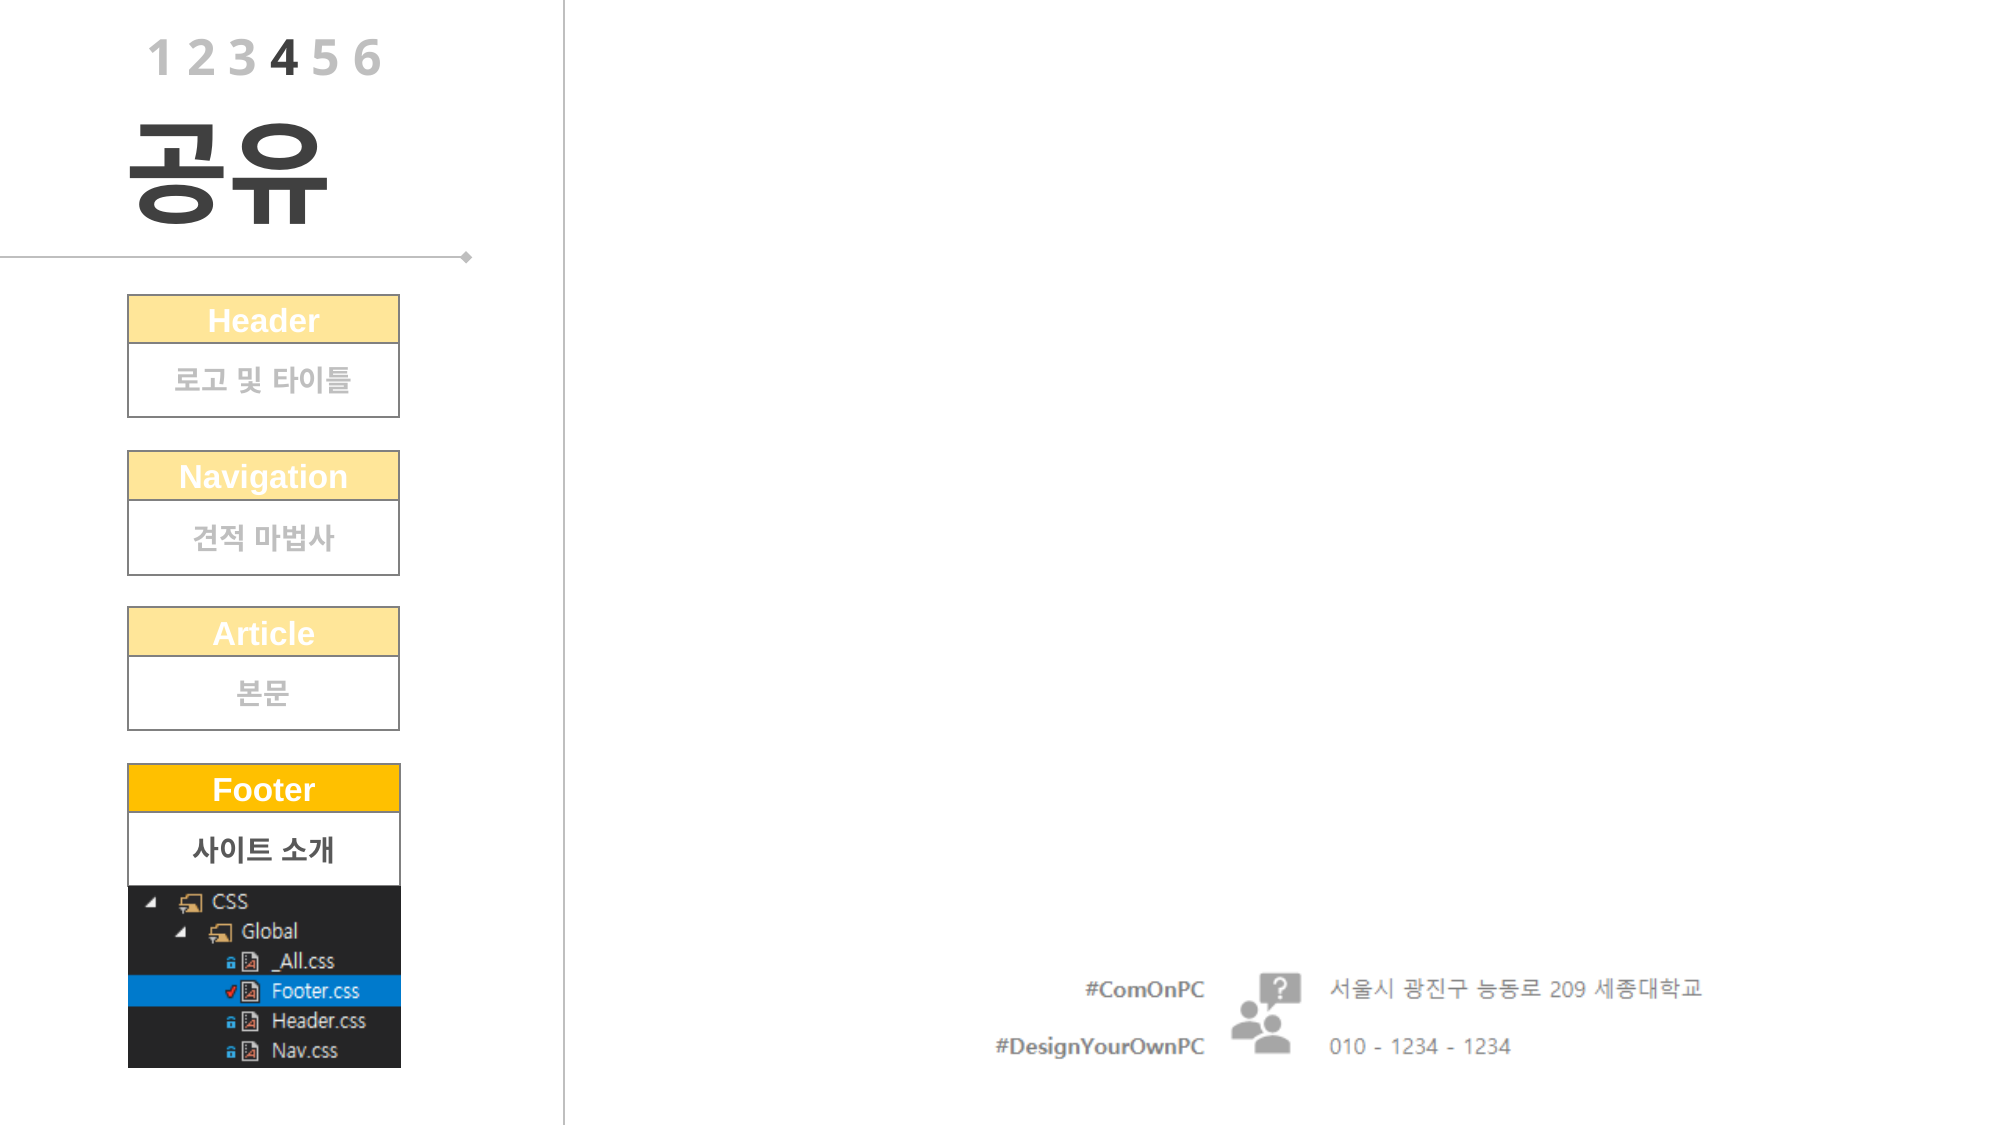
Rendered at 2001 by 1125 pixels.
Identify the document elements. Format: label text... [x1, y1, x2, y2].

text_box 1 2 3 4 5 6 [110, 18, 418, 94]
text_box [128, 607, 400, 731]
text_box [128, 294, 400, 418]
picture [978, 958, 1719, 1078]
text_box 공유 [110, 94, 418, 245]
picture [128, 886, 401, 1068]
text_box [128, 763, 400, 886]
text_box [128, 451, 400, 575]
